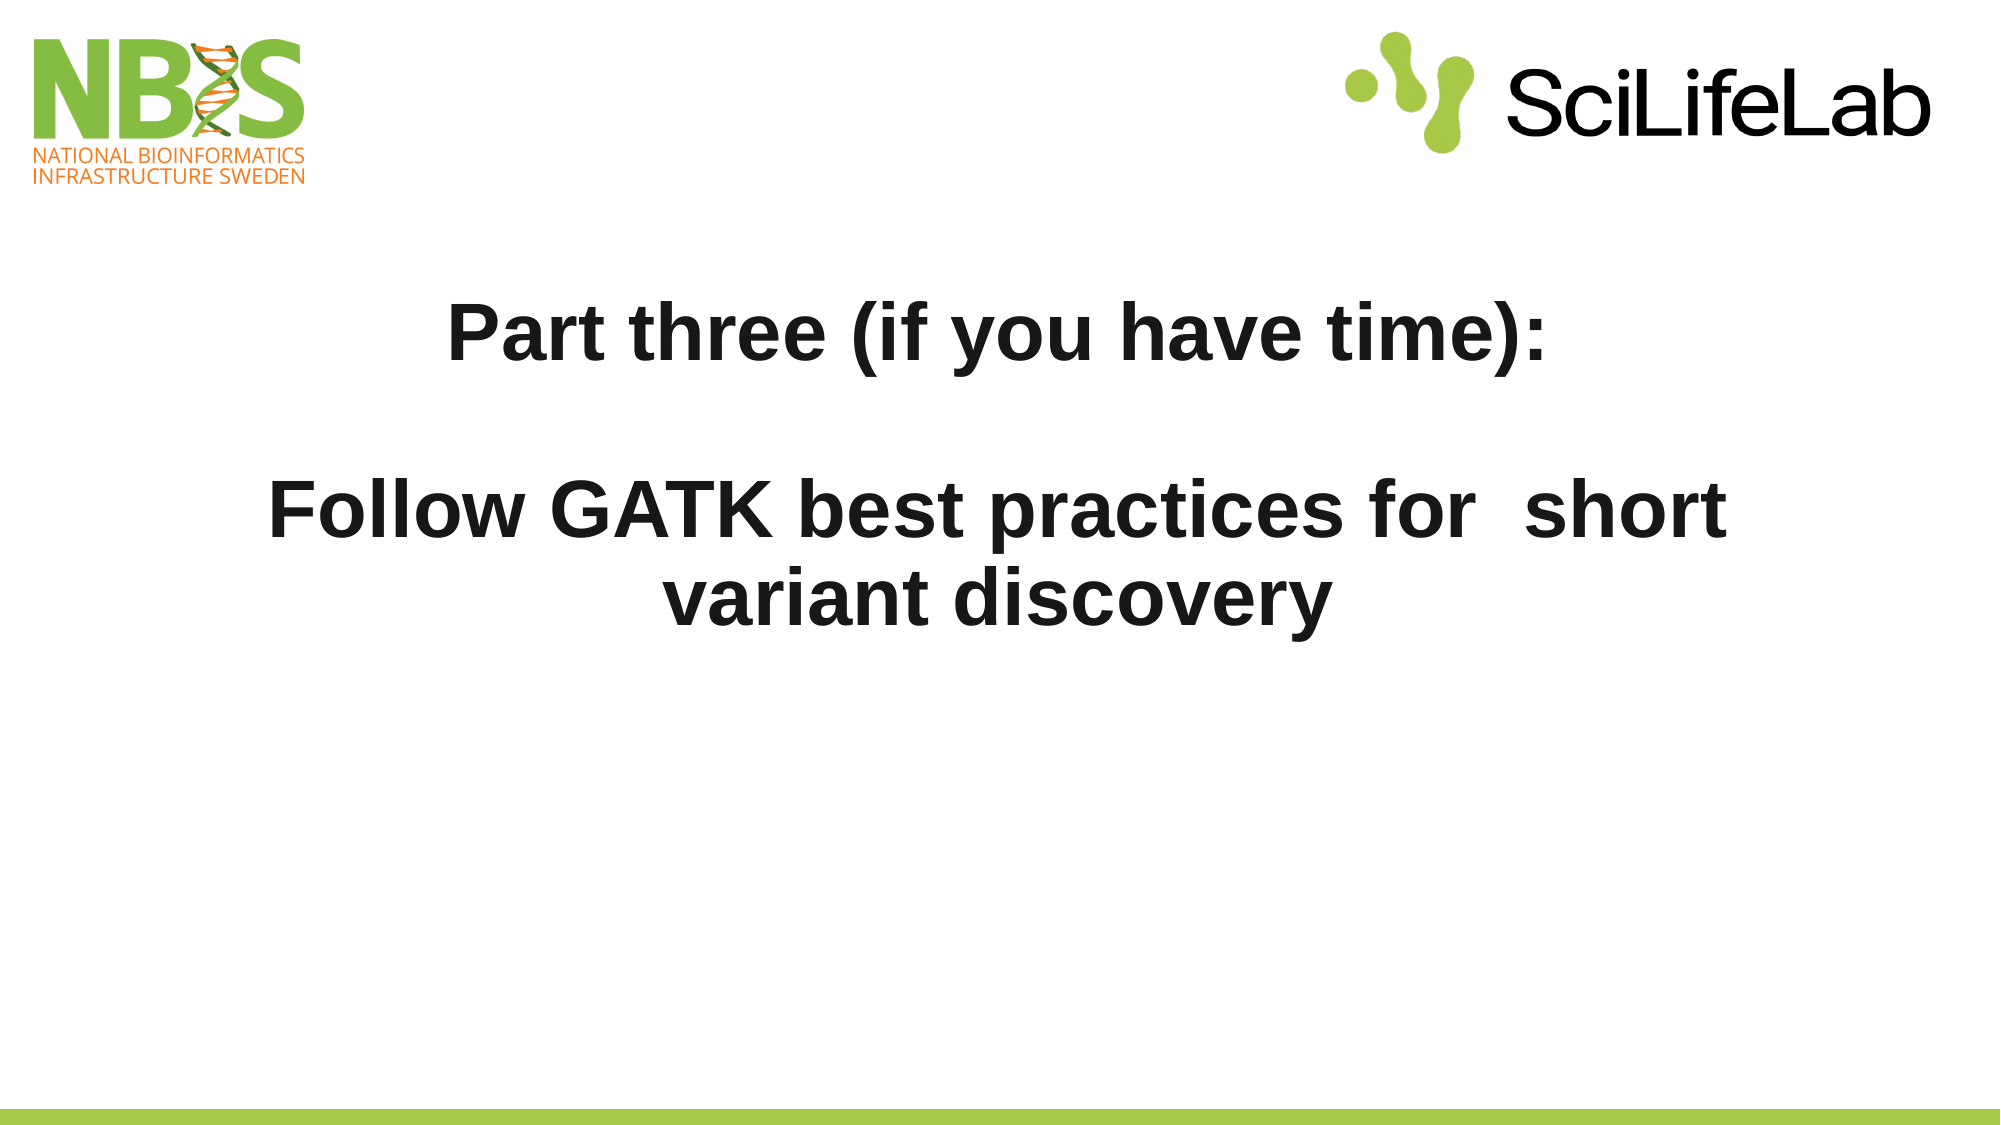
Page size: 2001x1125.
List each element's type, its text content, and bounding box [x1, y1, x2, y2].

title Part three (if you have time): Follow GATK best practices for short variant discovery [136, 280, 1862, 749]
picture [1341, 28, 1934, 157]
picture [34, 39, 304, 184]
